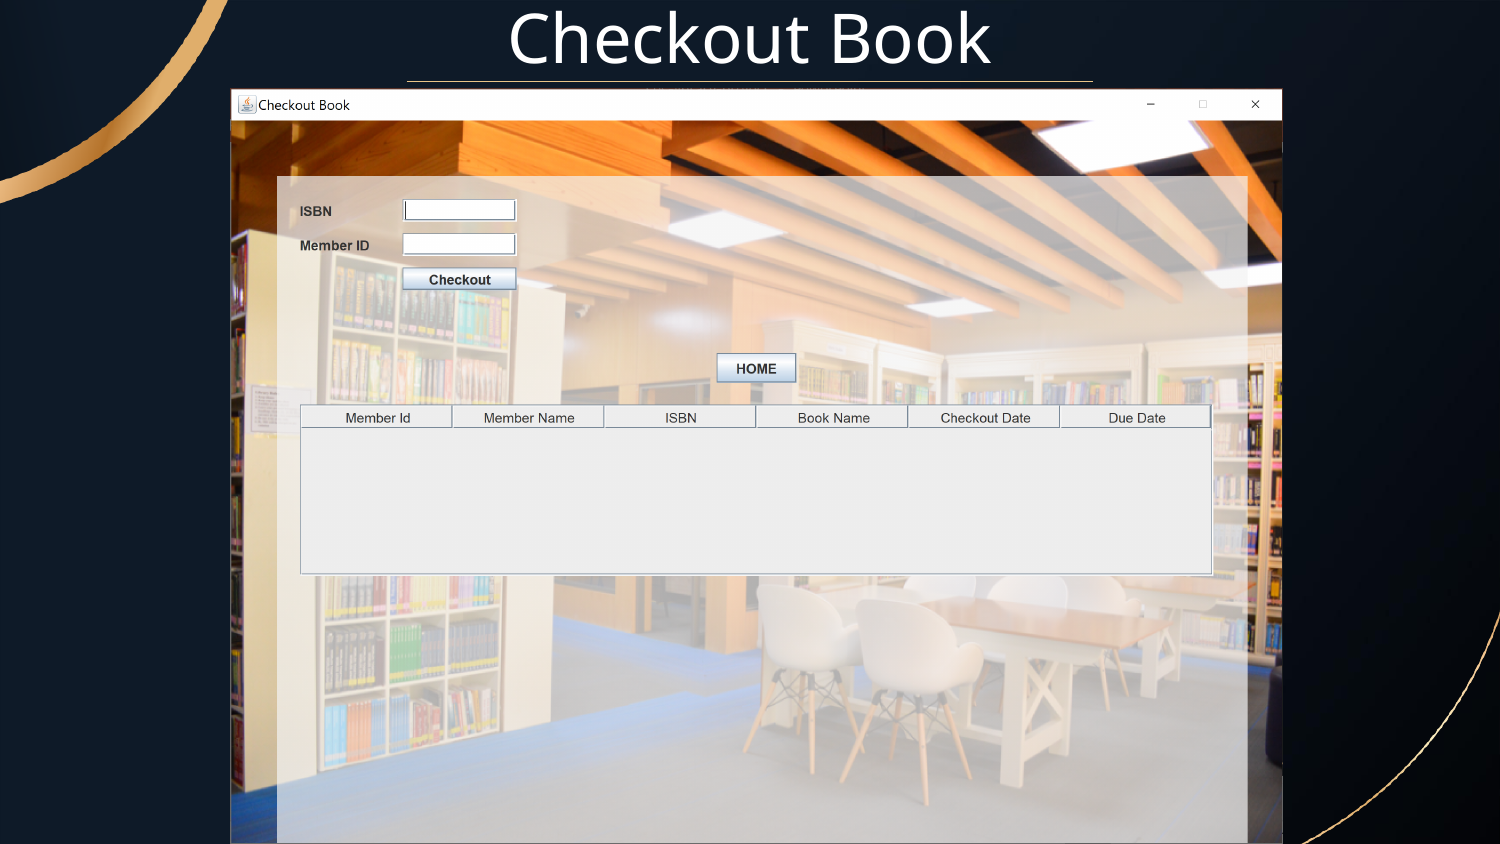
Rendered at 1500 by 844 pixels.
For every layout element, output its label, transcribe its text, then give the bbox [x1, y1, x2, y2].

picture [0, 0, 1500, 844]
title Checkout Book [116, 0, 1383, 75]
